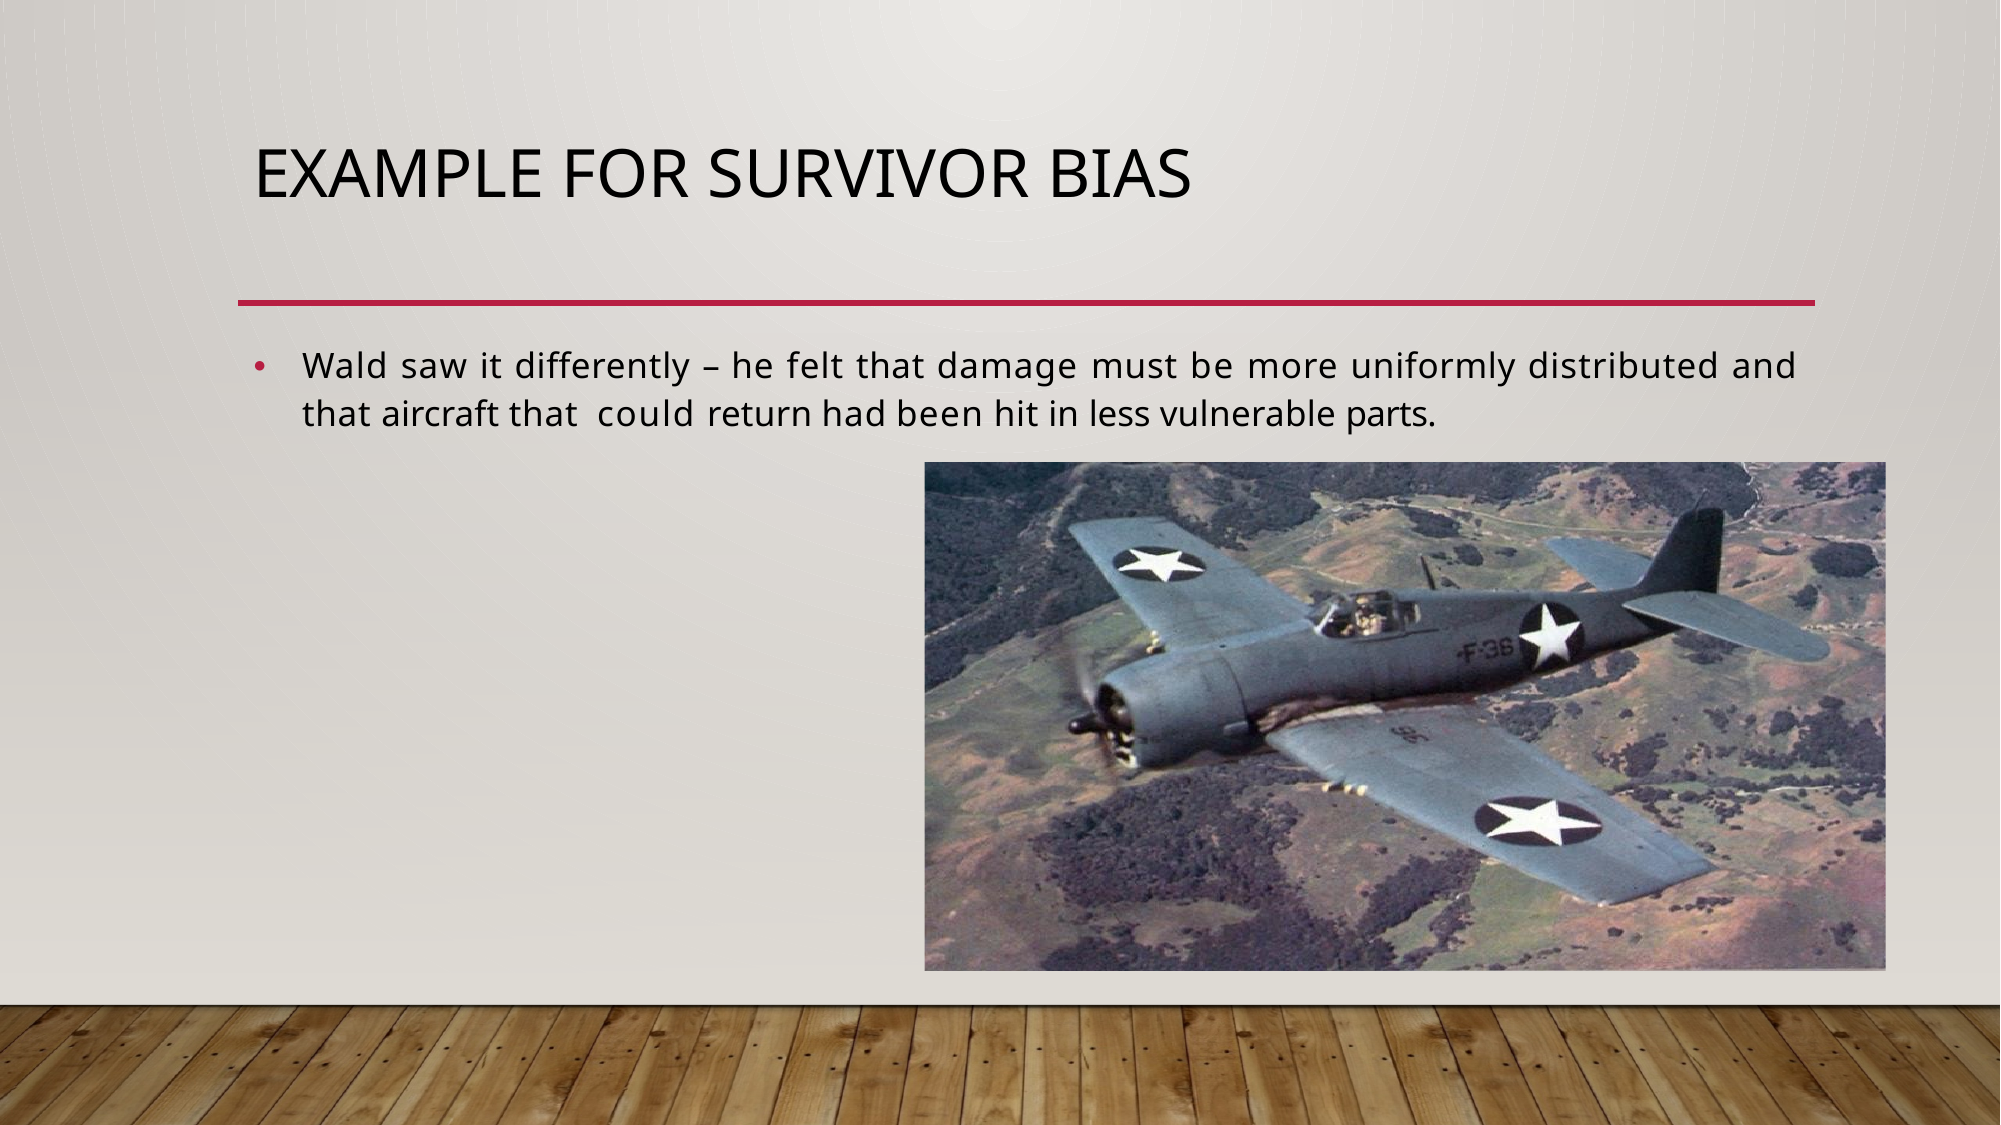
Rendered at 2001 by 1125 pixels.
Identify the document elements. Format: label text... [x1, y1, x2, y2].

picture [0, 1005, 2000, 1125]
list Wald saw it differently – he felt that damage must be more uniformly distributed and that aircraft that could return had been hit in less vulnerable parts. [238, 330, 1814, 468]
text_box [924, 462, 1886, 971]
title Example for survivor bias [238, 131, 1814, 305]
